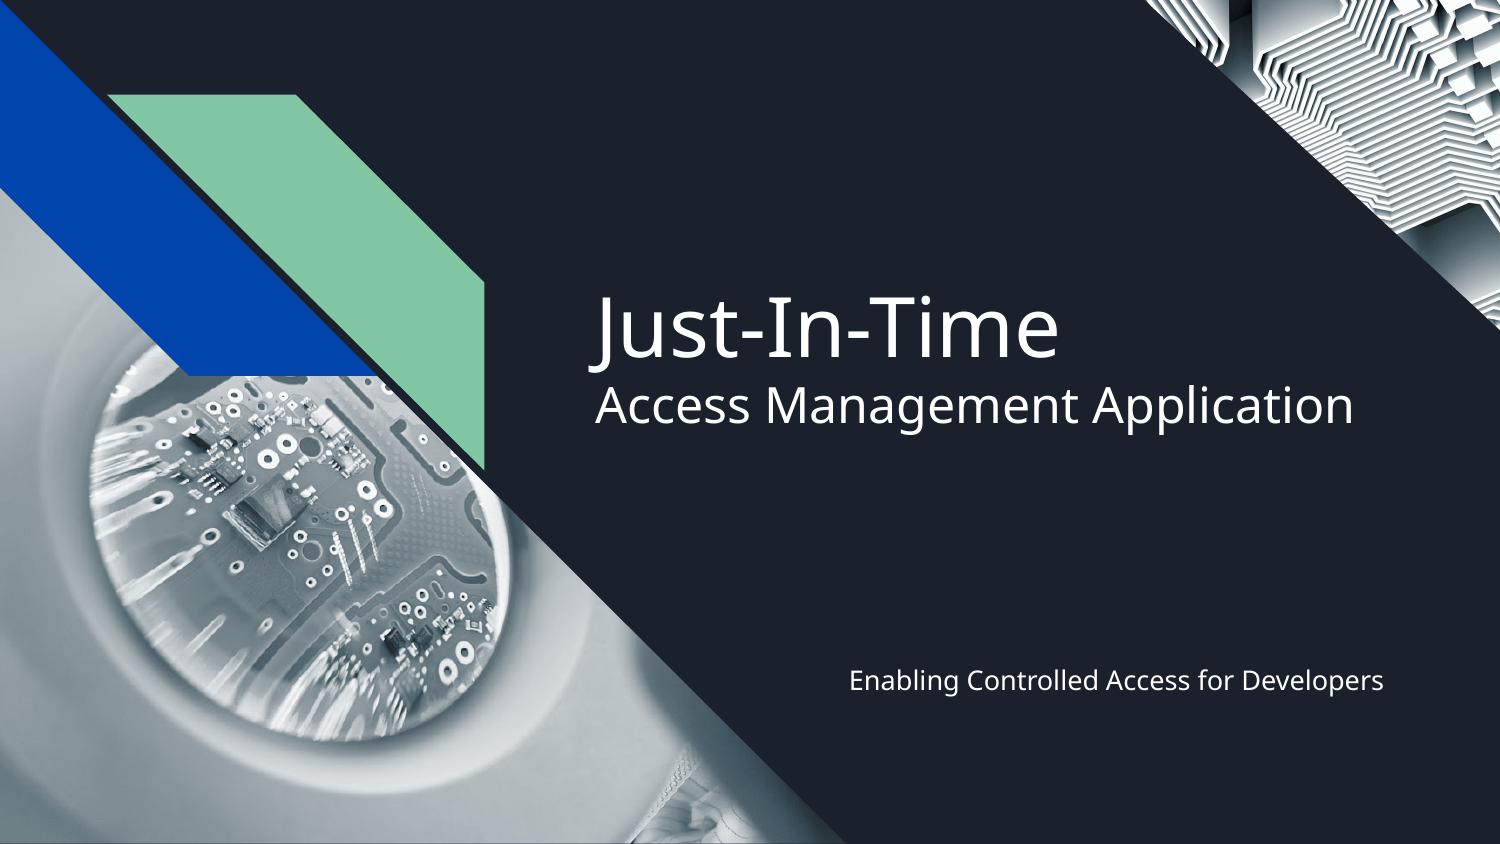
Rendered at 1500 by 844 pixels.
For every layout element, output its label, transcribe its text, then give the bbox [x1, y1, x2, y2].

picture [1144, 0, 1500, 331]
subtitle Enabling Controlled Access for Developers [833, 643, 1404, 727]
title Just-In-Time Access Management Application [580, 258, 1404, 518]
picture [0, 189, 847, 844]
